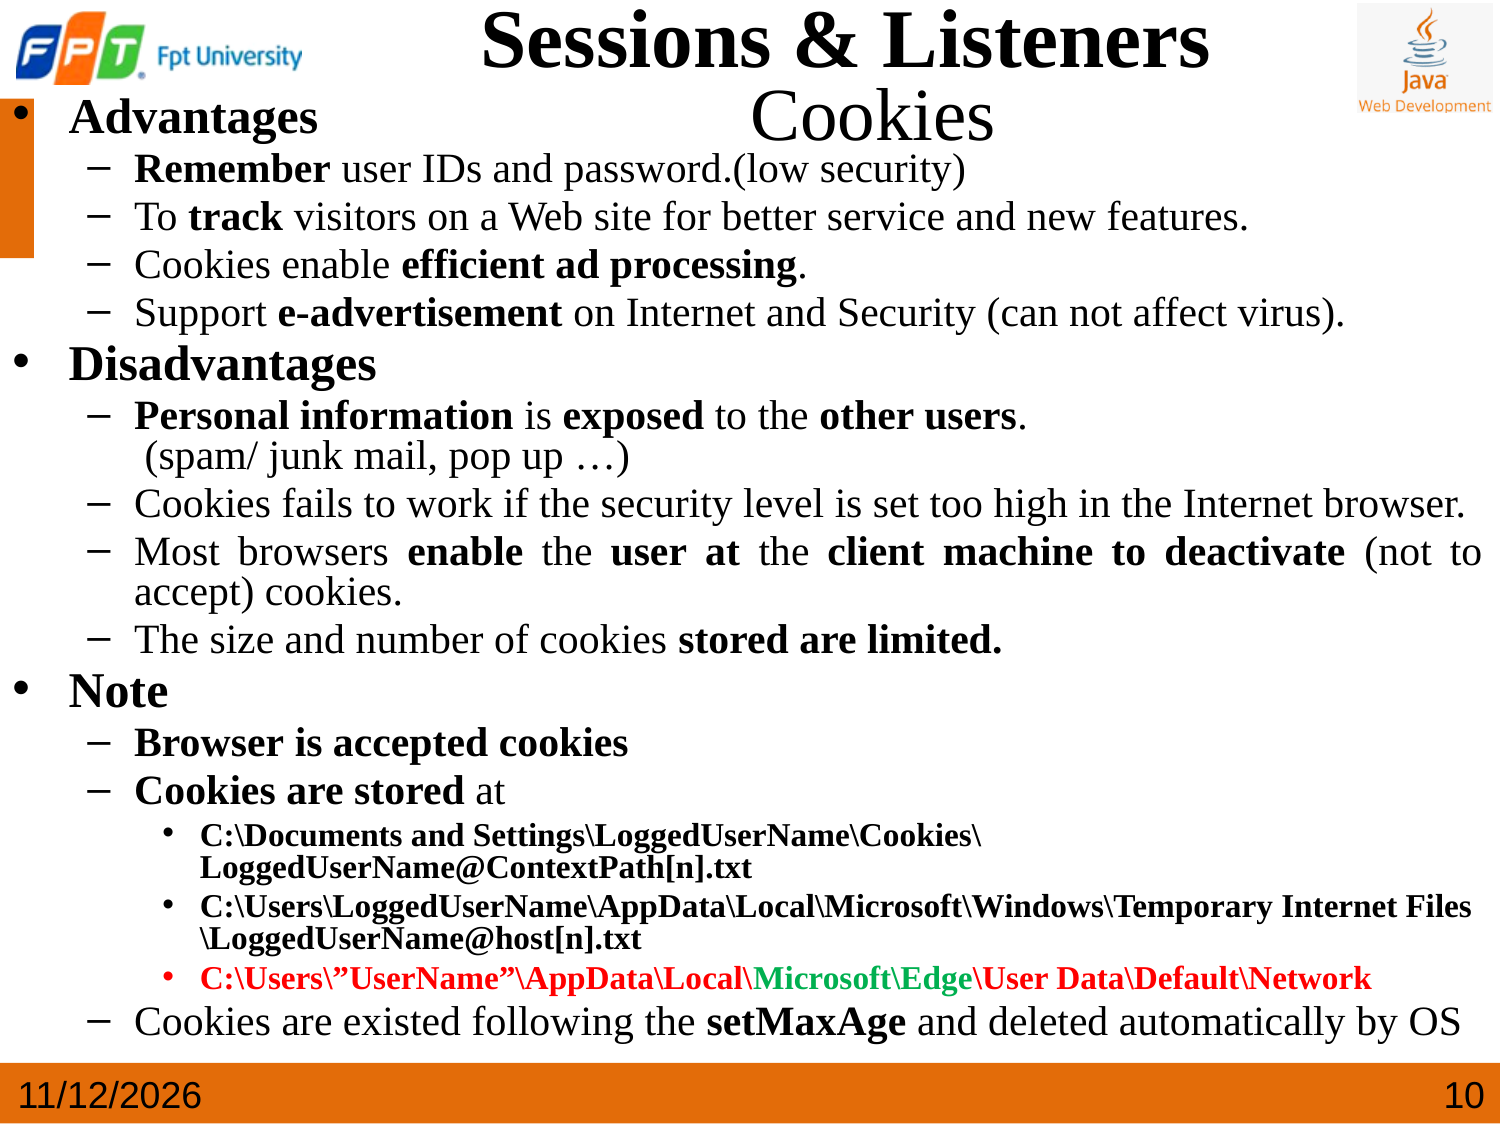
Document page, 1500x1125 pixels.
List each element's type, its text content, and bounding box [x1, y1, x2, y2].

picture [1357, 3, 1493, 12]
title Sessions & Listeners Cookies [217, 12, 1500, 158]
slide_number 10 [1050, 1063, 1500, 1124]
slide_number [2, 1063, 231, 1123]
picture [16, 11, 302, 85]
list Advantages Remember user IDs and password.(low security) To track visitors on a Web site for better service and new features. Cookies enable efficient ad processing. Support e-advertisement on Internet and Security (can not affect virus). Disadvantages Personal information is exposed to the other users. (spam/ junk mail, pop up …) Cookies fails to work if the security level is set too high in the Internet browser. Most browsers enable the user at the client machine to deactivate (not to accept) cookies. The size and number of cookies stored are limited. Note Browser is accepted cookies Cookies are stored at C:\Documents and Settings\LoggedUserName\Cookies\LoggedUserName@ContextPath[n].txt C:\Users\LoggedUserName\AppData\Local\Microsoft\Windows\Temporary Internet Files \LoggedUserName@host[n].txt C:\Users\”UserName”\AppData\Local\Microsoft\Edge\User Data\Default\Network Cookies are existed following the setMaxAge and deleted automatically by OS [0, 87, 1498, 1064]
